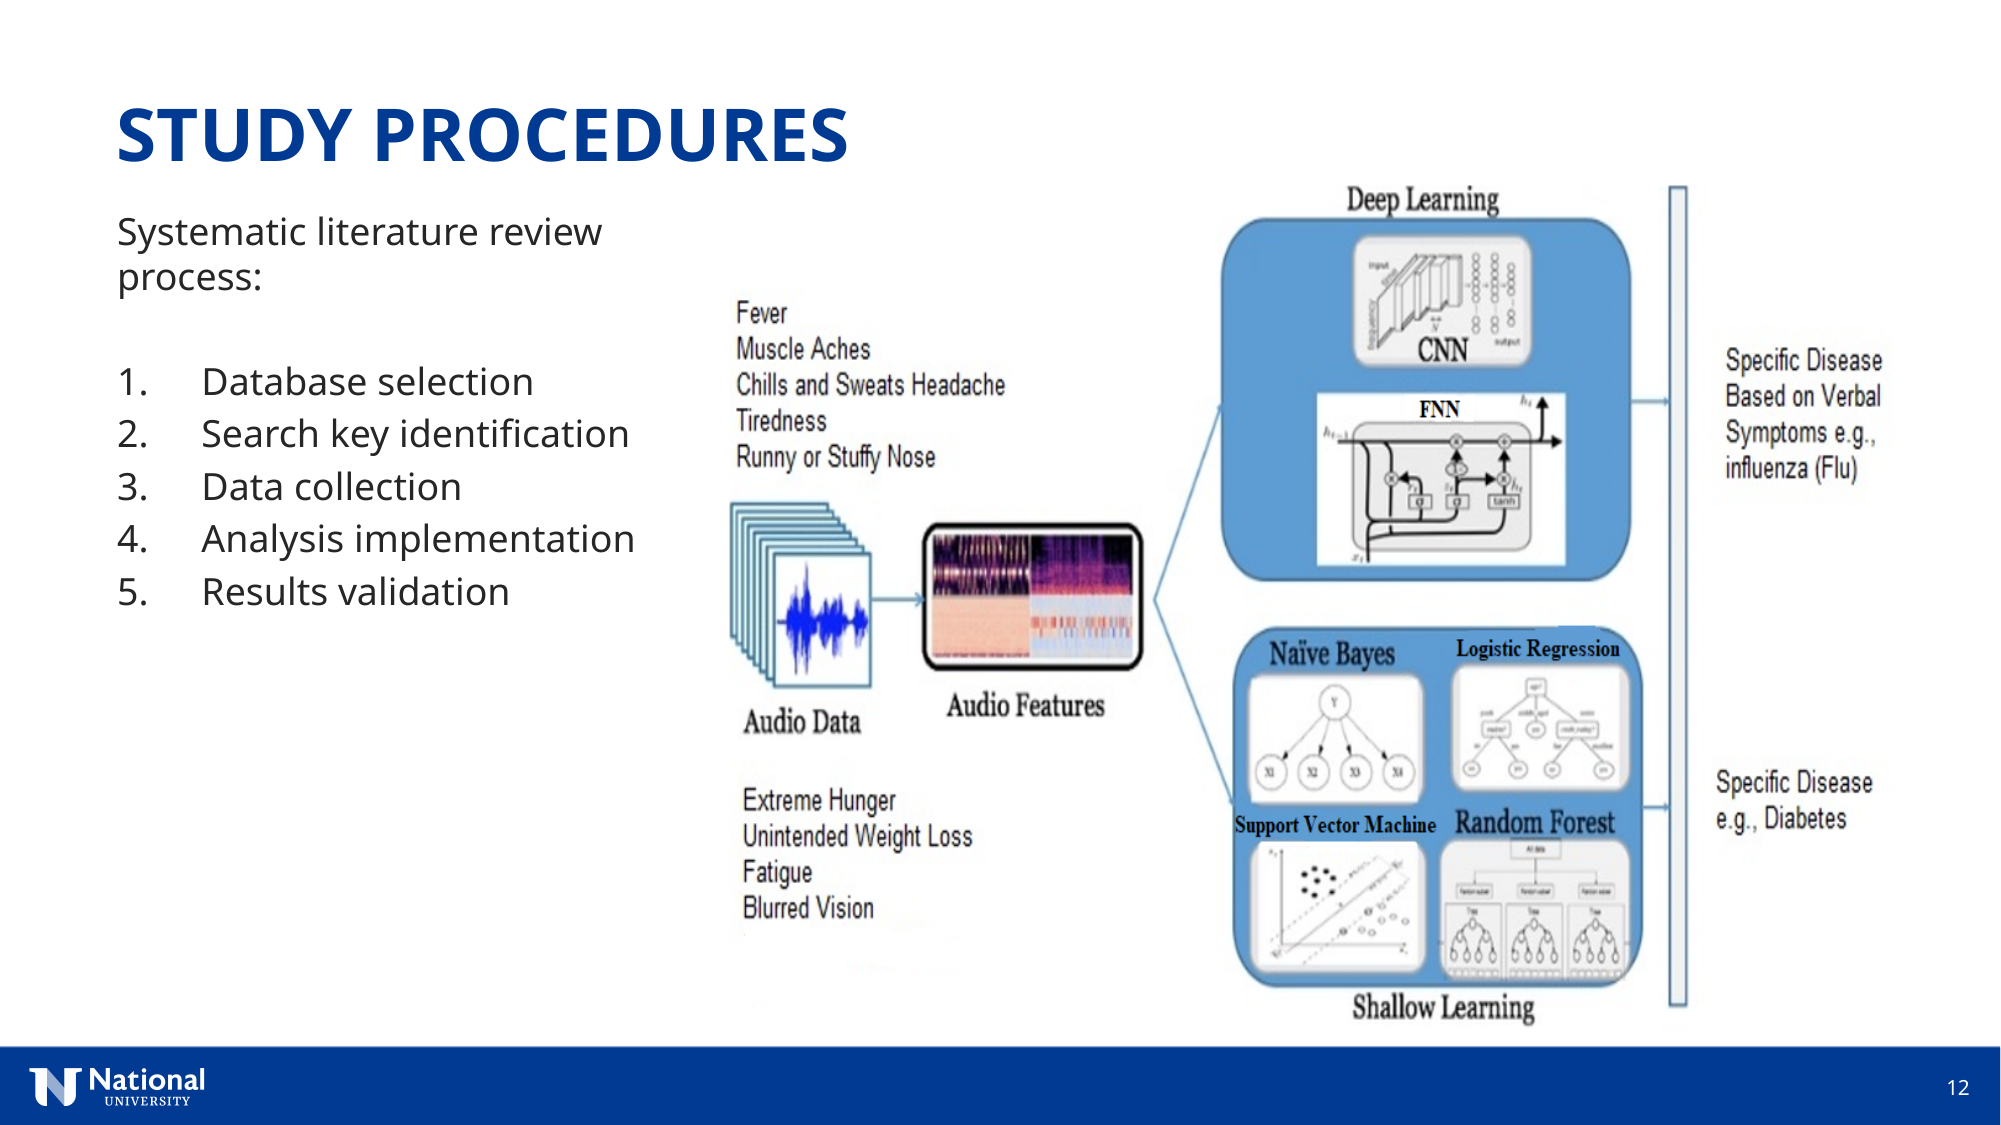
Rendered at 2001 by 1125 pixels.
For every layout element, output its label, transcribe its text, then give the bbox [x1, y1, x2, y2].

text_box Systematic literature review process: Database selection Search key identification Data collection Analysis implementation Results validation [101, 200, 729, 636]
text_box STUDY PROCEDURES [101, 80, 1934, 184]
picture [0, 0, 2001, 1125]
